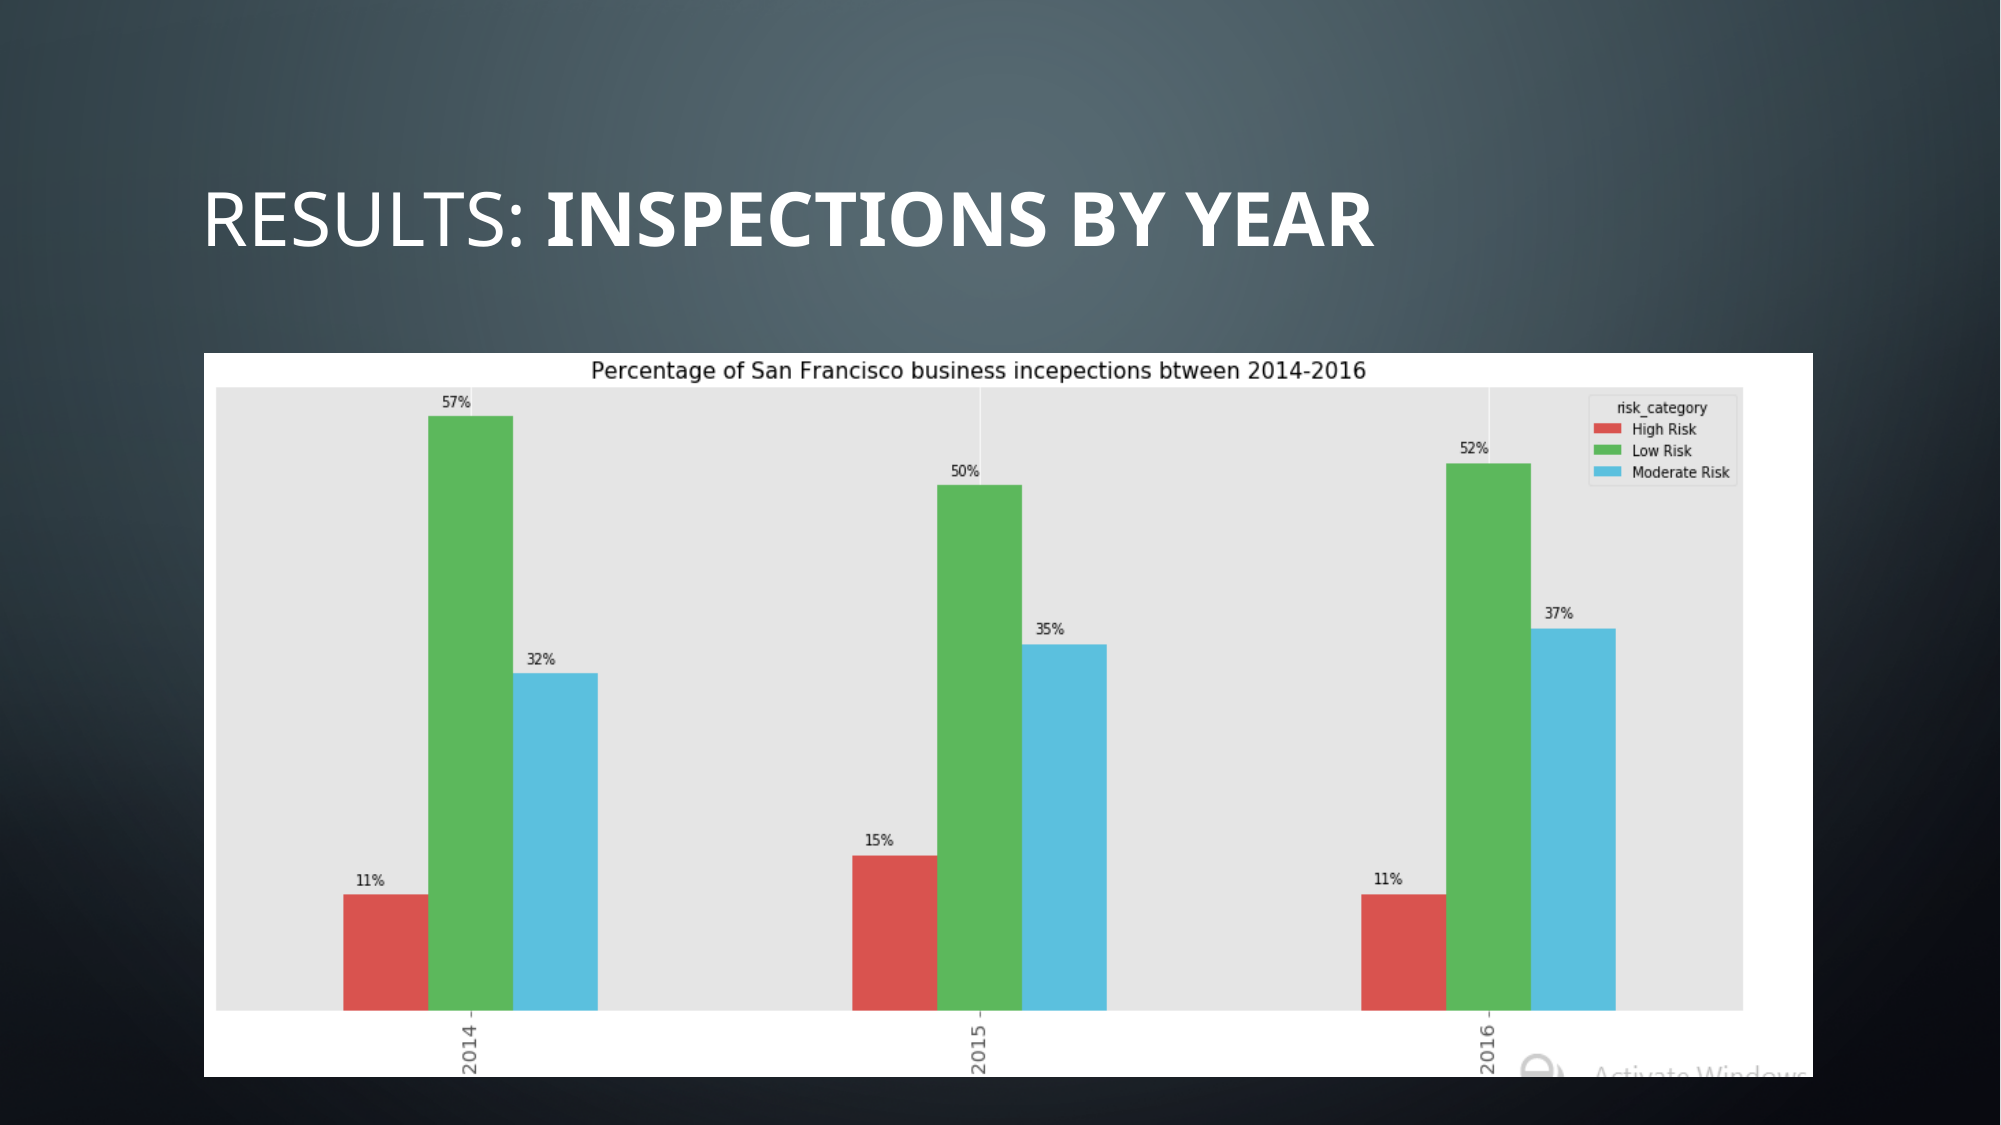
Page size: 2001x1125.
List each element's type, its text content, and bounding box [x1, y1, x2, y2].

picture [0, 0, 2001, 1125]
text_box Results: Inspections by year [187, 101, 1813, 344]
